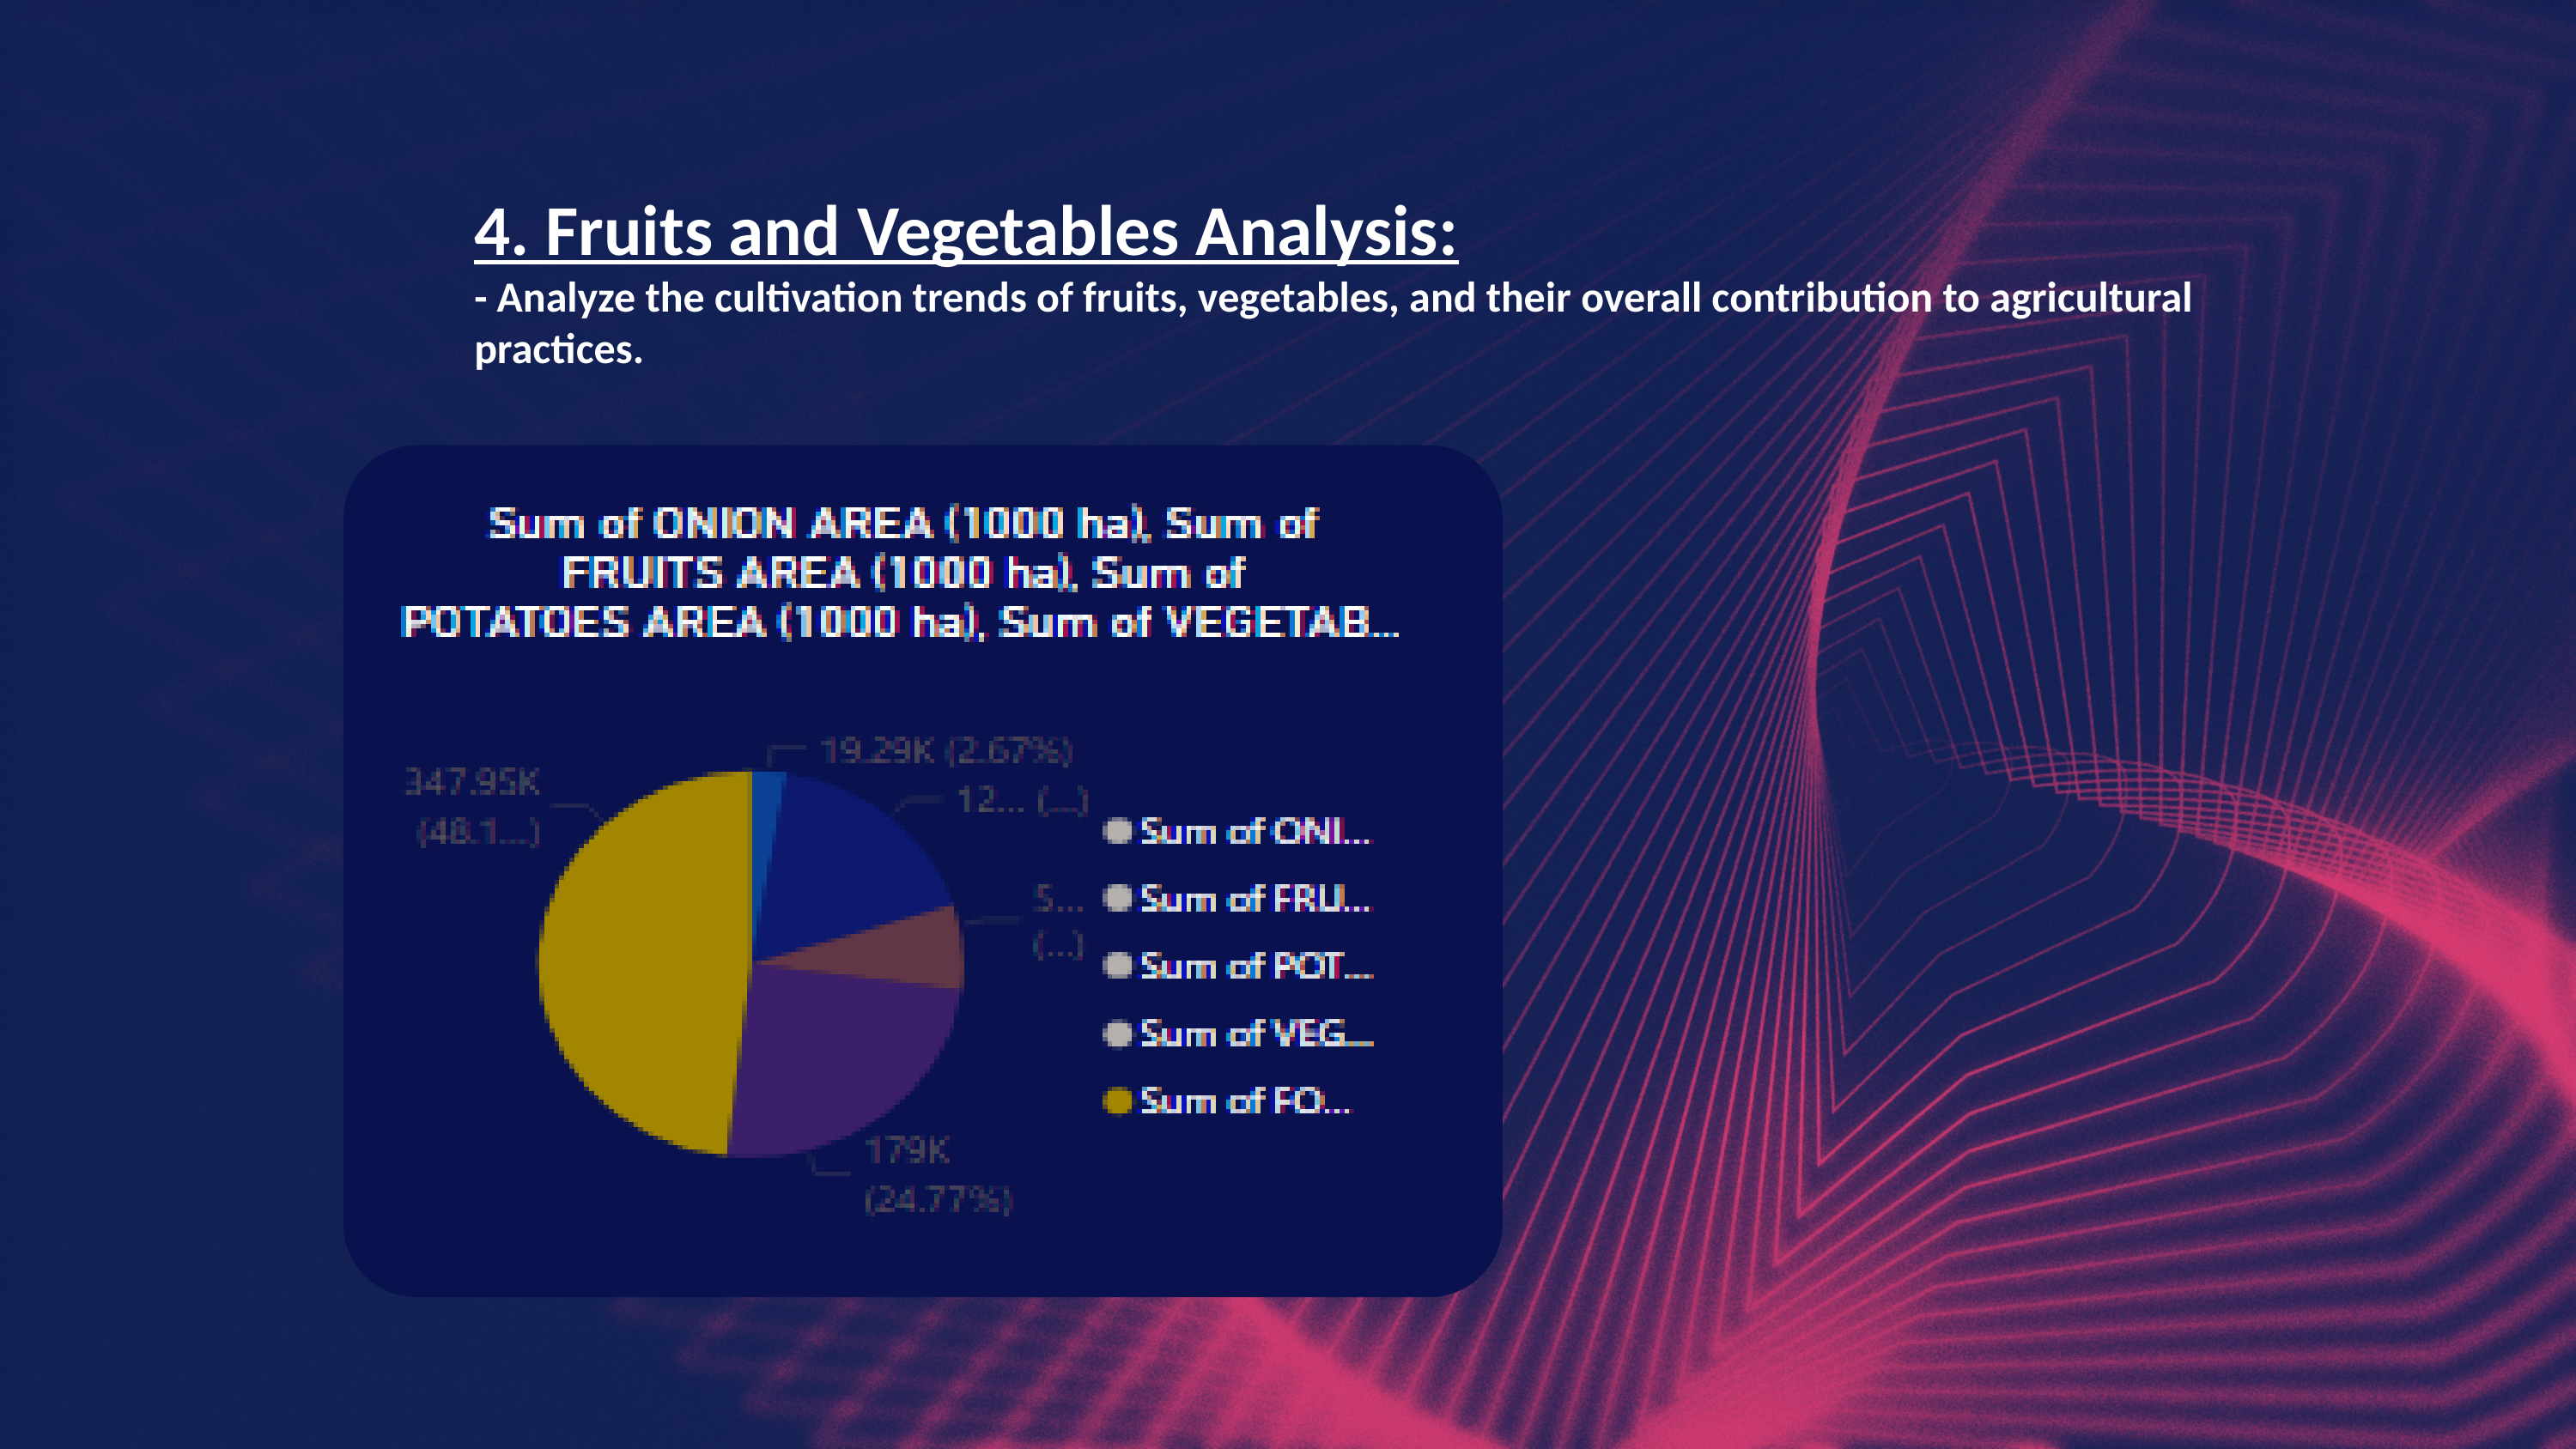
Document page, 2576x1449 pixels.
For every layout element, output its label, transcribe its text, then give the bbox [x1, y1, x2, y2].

text_box 4. Fruits and Vegetables Analysis: - Analyze the cultivation trends of fruits, vegetables, and their overall contribution to agricultural practices. [461, 177, 2501, 379]
picture [343, 445, 1504, 1298]
text_box [0, 0, 2576, 1449]
